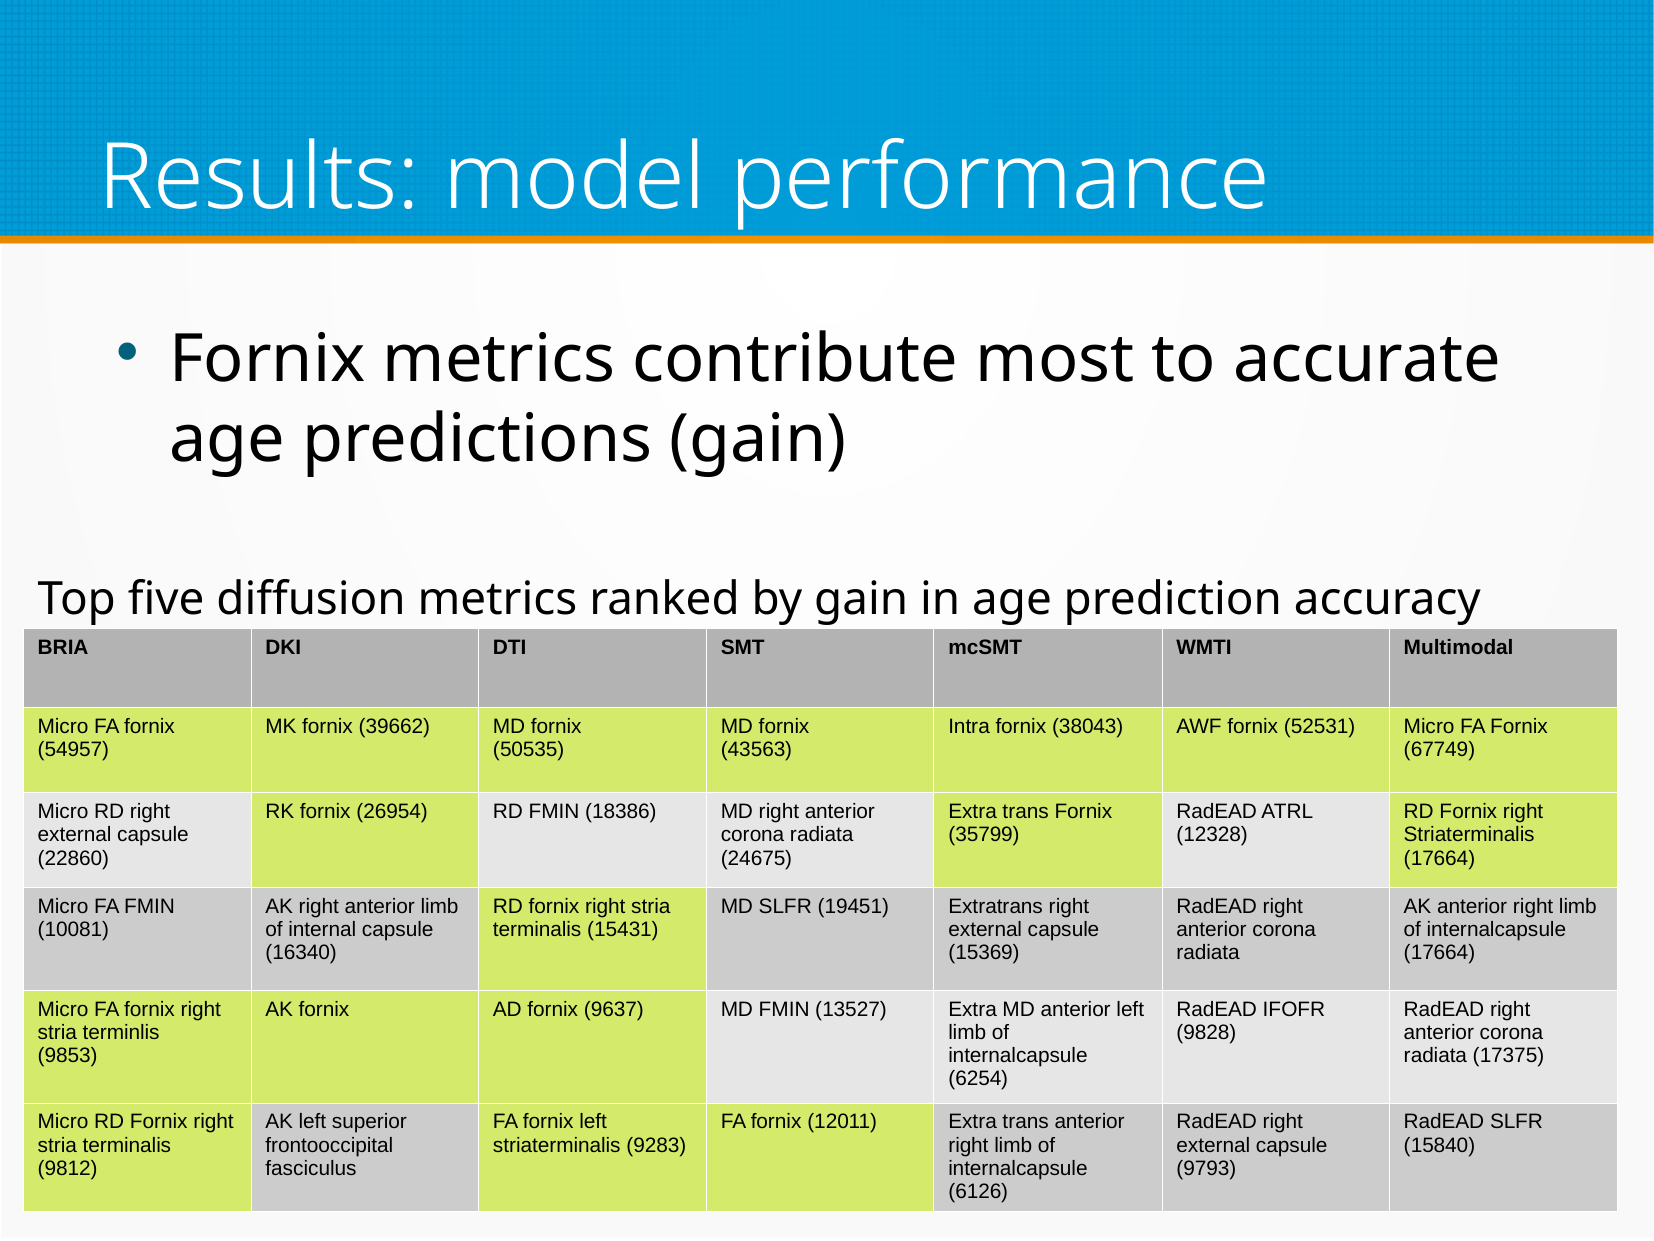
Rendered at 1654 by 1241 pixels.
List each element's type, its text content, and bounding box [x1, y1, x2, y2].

table_cell MD fornix (43563) [707, 731, 933, 792]
table_cell RD Fornix right Striaterminalis (17664) [1390, 793, 1617, 887]
table_cell RadEAD right external capsule (9793) [1163, 1104, 1389, 1211]
text_box Top five diffusion metrics ranked by gain in age prediction accuracy [23, 560, 1654, 731]
table_cell RD fornix right stria terminalis (15431) [479, 888, 706, 990]
table_cell MD fornix (50535) [479, 731, 706, 792]
list Fornix metrics contribute most to accurate age predictions (gain) [98, 315, 1624, 502]
table_cell Extra trans Fornix (35799) [934, 793, 1162, 887]
table_cell MD right anterior corona radiata (24675) [707, 793, 933, 887]
table_cell Micro FA fornix (54957) [24, 731, 251, 792]
table_cell Extra trans anterior right limb of internalcapsule (6126) [934, 1104, 1162, 1211]
table_cell MD FMIN (13527) [707, 991, 933, 1103]
table_cell AWF fornix (52531) [1163, 731, 1389, 792]
table_cell Micro FA Fornix (67749) [1390, 731, 1617, 792]
table_cell AK left superior frontooccipital fasciculus [252, 1104, 478, 1211]
table_cell RadEAD right anterior corona radiata [1163, 888, 1389, 990]
title Results: model performance [98, 19, 1654, 227]
table_cell Micro FA fornix right stria terminlis (9853) [24, 991, 251, 1103]
table_cell FA fornix left striaterminalis (9283) [479, 1104, 706, 1211]
table_cell RadEAD right anterior corona radiata (17375) [1390, 991, 1617, 1103]
table_cell RadEAD SLFR (15840) [1390, 1104, 1617, 1211]
table_cell AK anterior right limb of internalcapsule (17664) [1390, 888, 1617, 990]
table_cell AK fornix [252, 991, 478, 1103]
table_cell MD SLFR (19451) [707, 888, 933, 990]
table_cell AK right anterior limb of internal capsule (16340) [252, 888, 478, 990]
table_cell RadEAD ATRL (12328) [1163, 793, 1389, 887]
table_cell AD fornix (9637) [479, 991, 706, 1103]
table_cell RadEAD IFOFR (9828) [1163, 991, 1389, 1103]
table_cell MK fornix (39662) [252, 731, 478, 792]
picture [0, 236, 1654, 1241]
table_cell Micro FA FMIN (10081) [24, 888, 251, 990]
table_cell Extratrans right external capsule (15369) [934, 888, 1162, 990]
table_cell RK fornix (26954) [252, 793, 478, 887]
table_cell RD FMIN (18386) [479, 793, 706, 887]
table_cell FA fornix (12011) [707, 1104, 933, 1211]
table_cell Micro RD Fornix right stria terminalis (9812) [24, 1104, 251, 1211]
table_cell Extra MD anterior left limb of internalcapsule (6254) [934, 991, 1162, 1103]
table_cell Micro RD right external capsule (22860) [24, 793, 251, 887]
table_cell Intra fornix (38043) [934, 731, 1162, 792]
